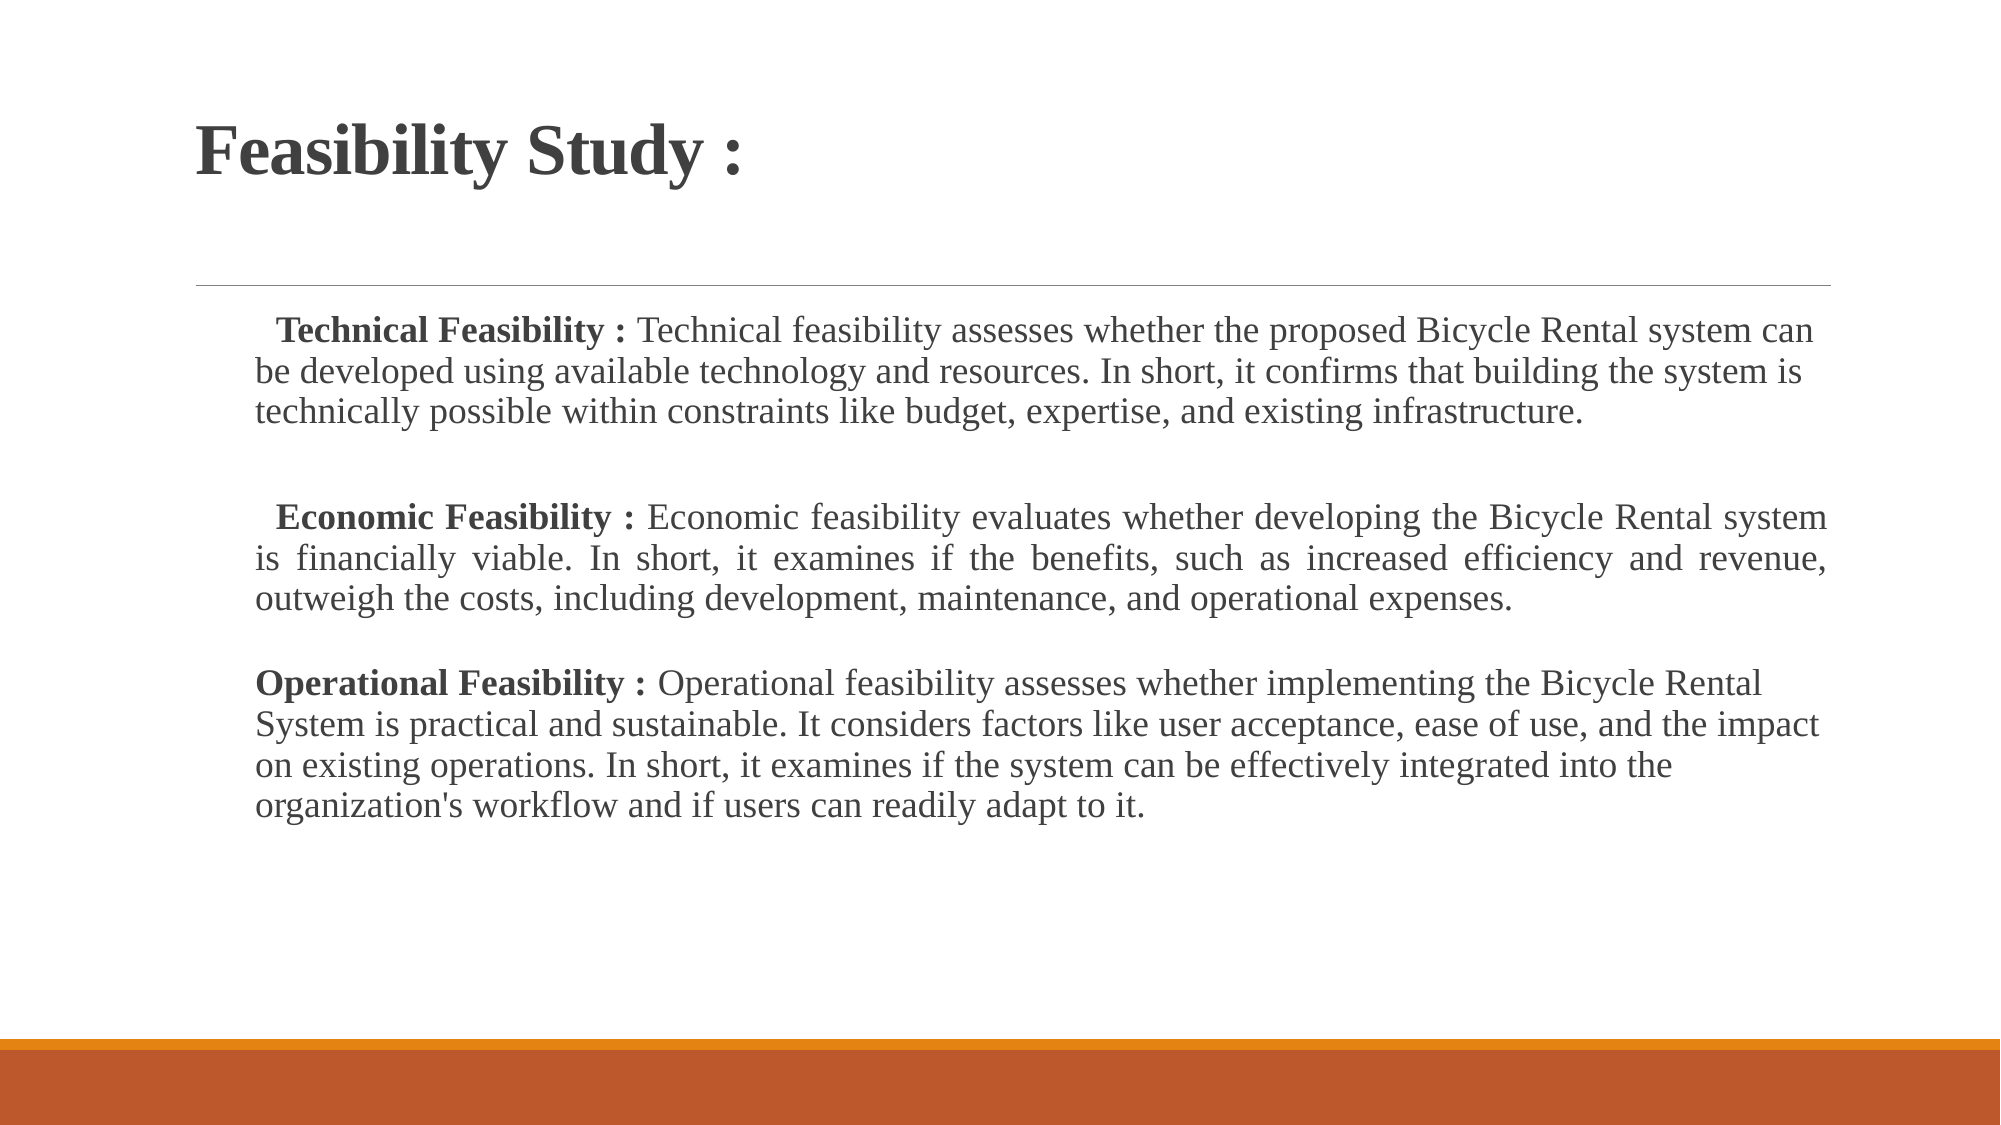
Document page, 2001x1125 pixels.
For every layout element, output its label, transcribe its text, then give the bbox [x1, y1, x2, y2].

list Technical Feasibility : Technical feasibility assesses whether the proposed Bicycle Rental system can be developed using available technology and resources. In short, it confirms that building the system is technically possible within constraints like budget, expertise, and existing infrastructure. Economic Feasibility : Economic feasibility evaluates whether developing the Bicycle Rental system is financially viable. In short, it examines if the benefits, such as increased efficiency and revenue, outweigh the costs, including development, maintenance, and operational expenses. Operational Feasibility : Operational feasibility assesses whether implementing the Bicycle Rental System is practical and sustainable. It considers factors like user acceptance, ease of use, and the impact on existing operations. In short, it examines if the system can be effectively integrated into the organization's workflow and if users can readily adapt to it. [180, 302, 1830, 963]
title Feasibility Study : [180, 47, 1830, 285]
